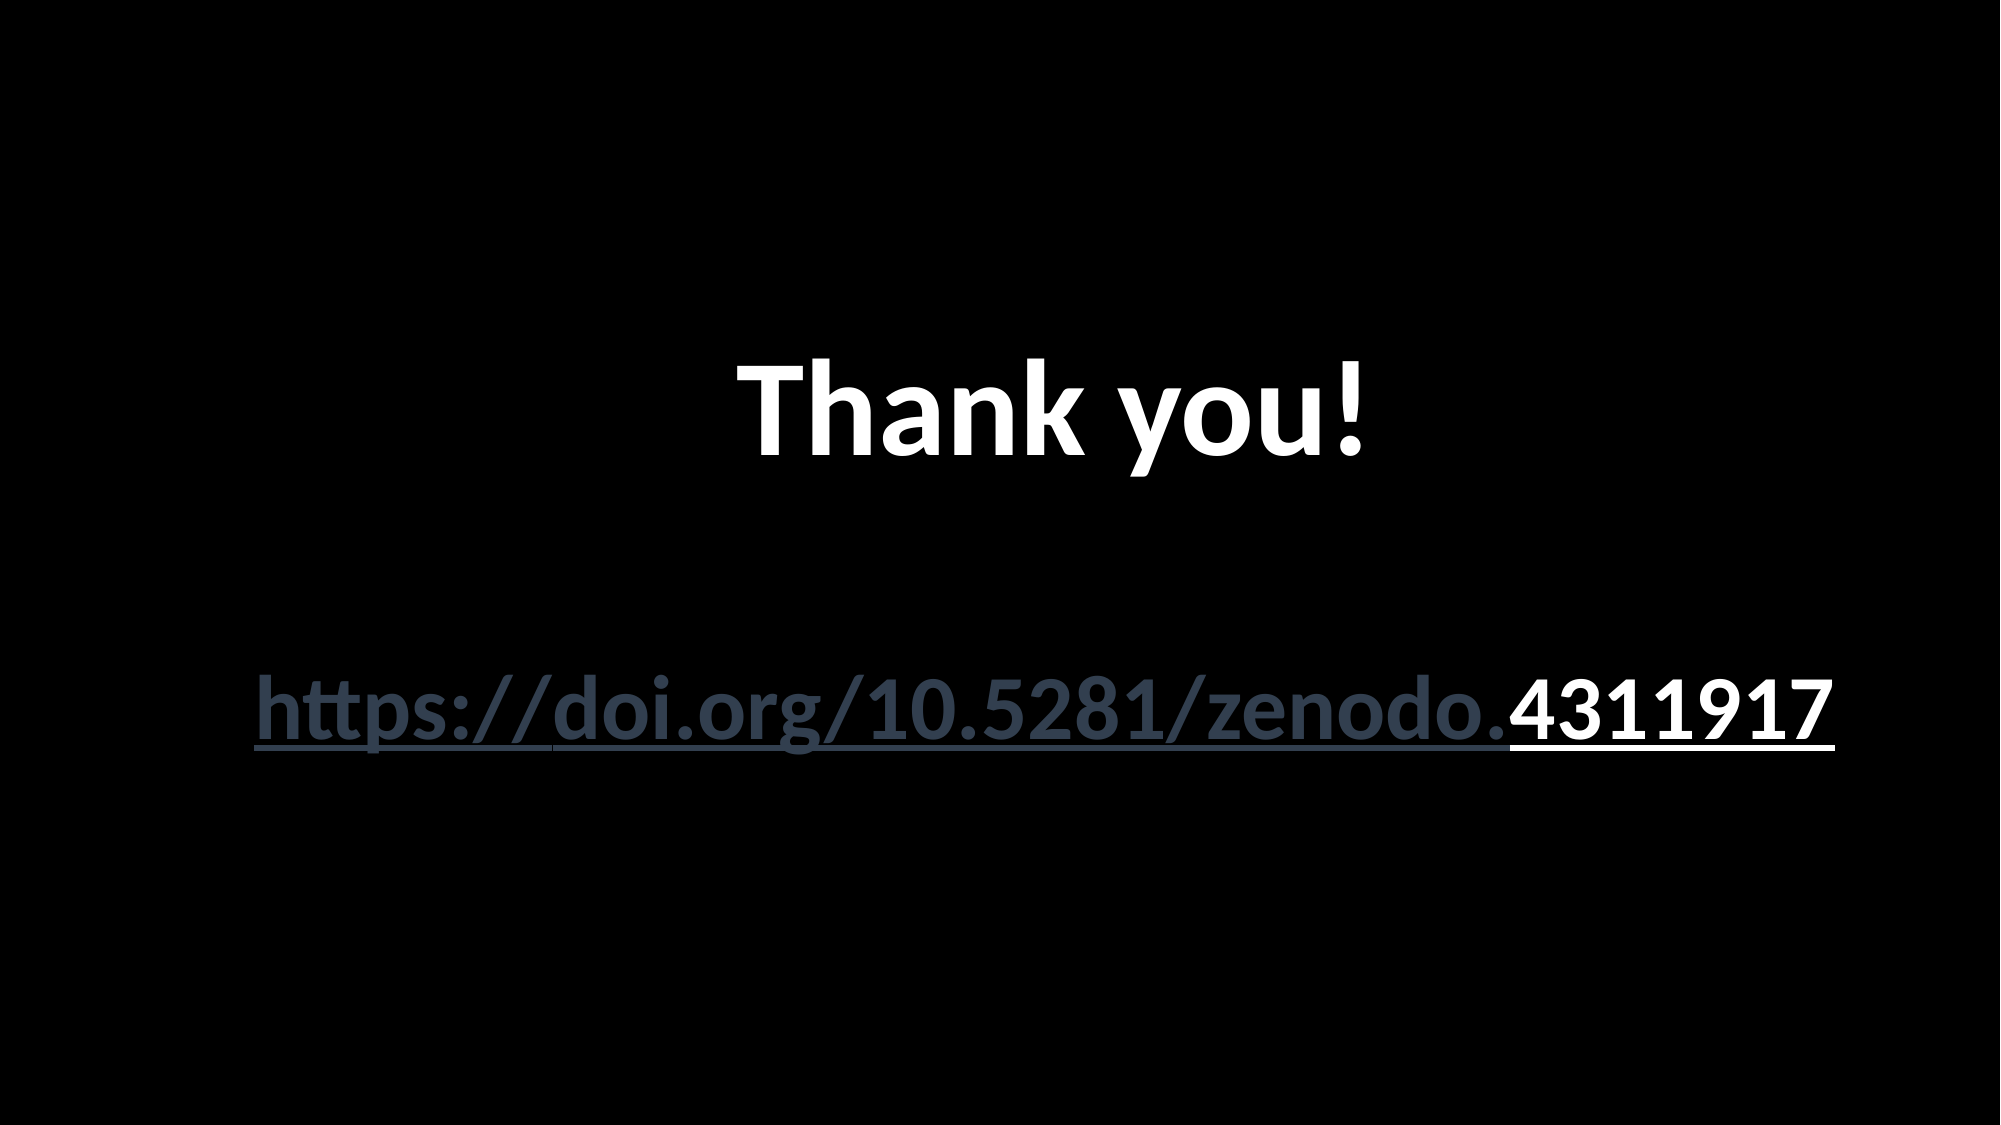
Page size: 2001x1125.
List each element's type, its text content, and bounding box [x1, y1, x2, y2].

text_box Thank you! https://doi.org/10.5281/zenodo.4311917 [228, 324, 1882, 751]
